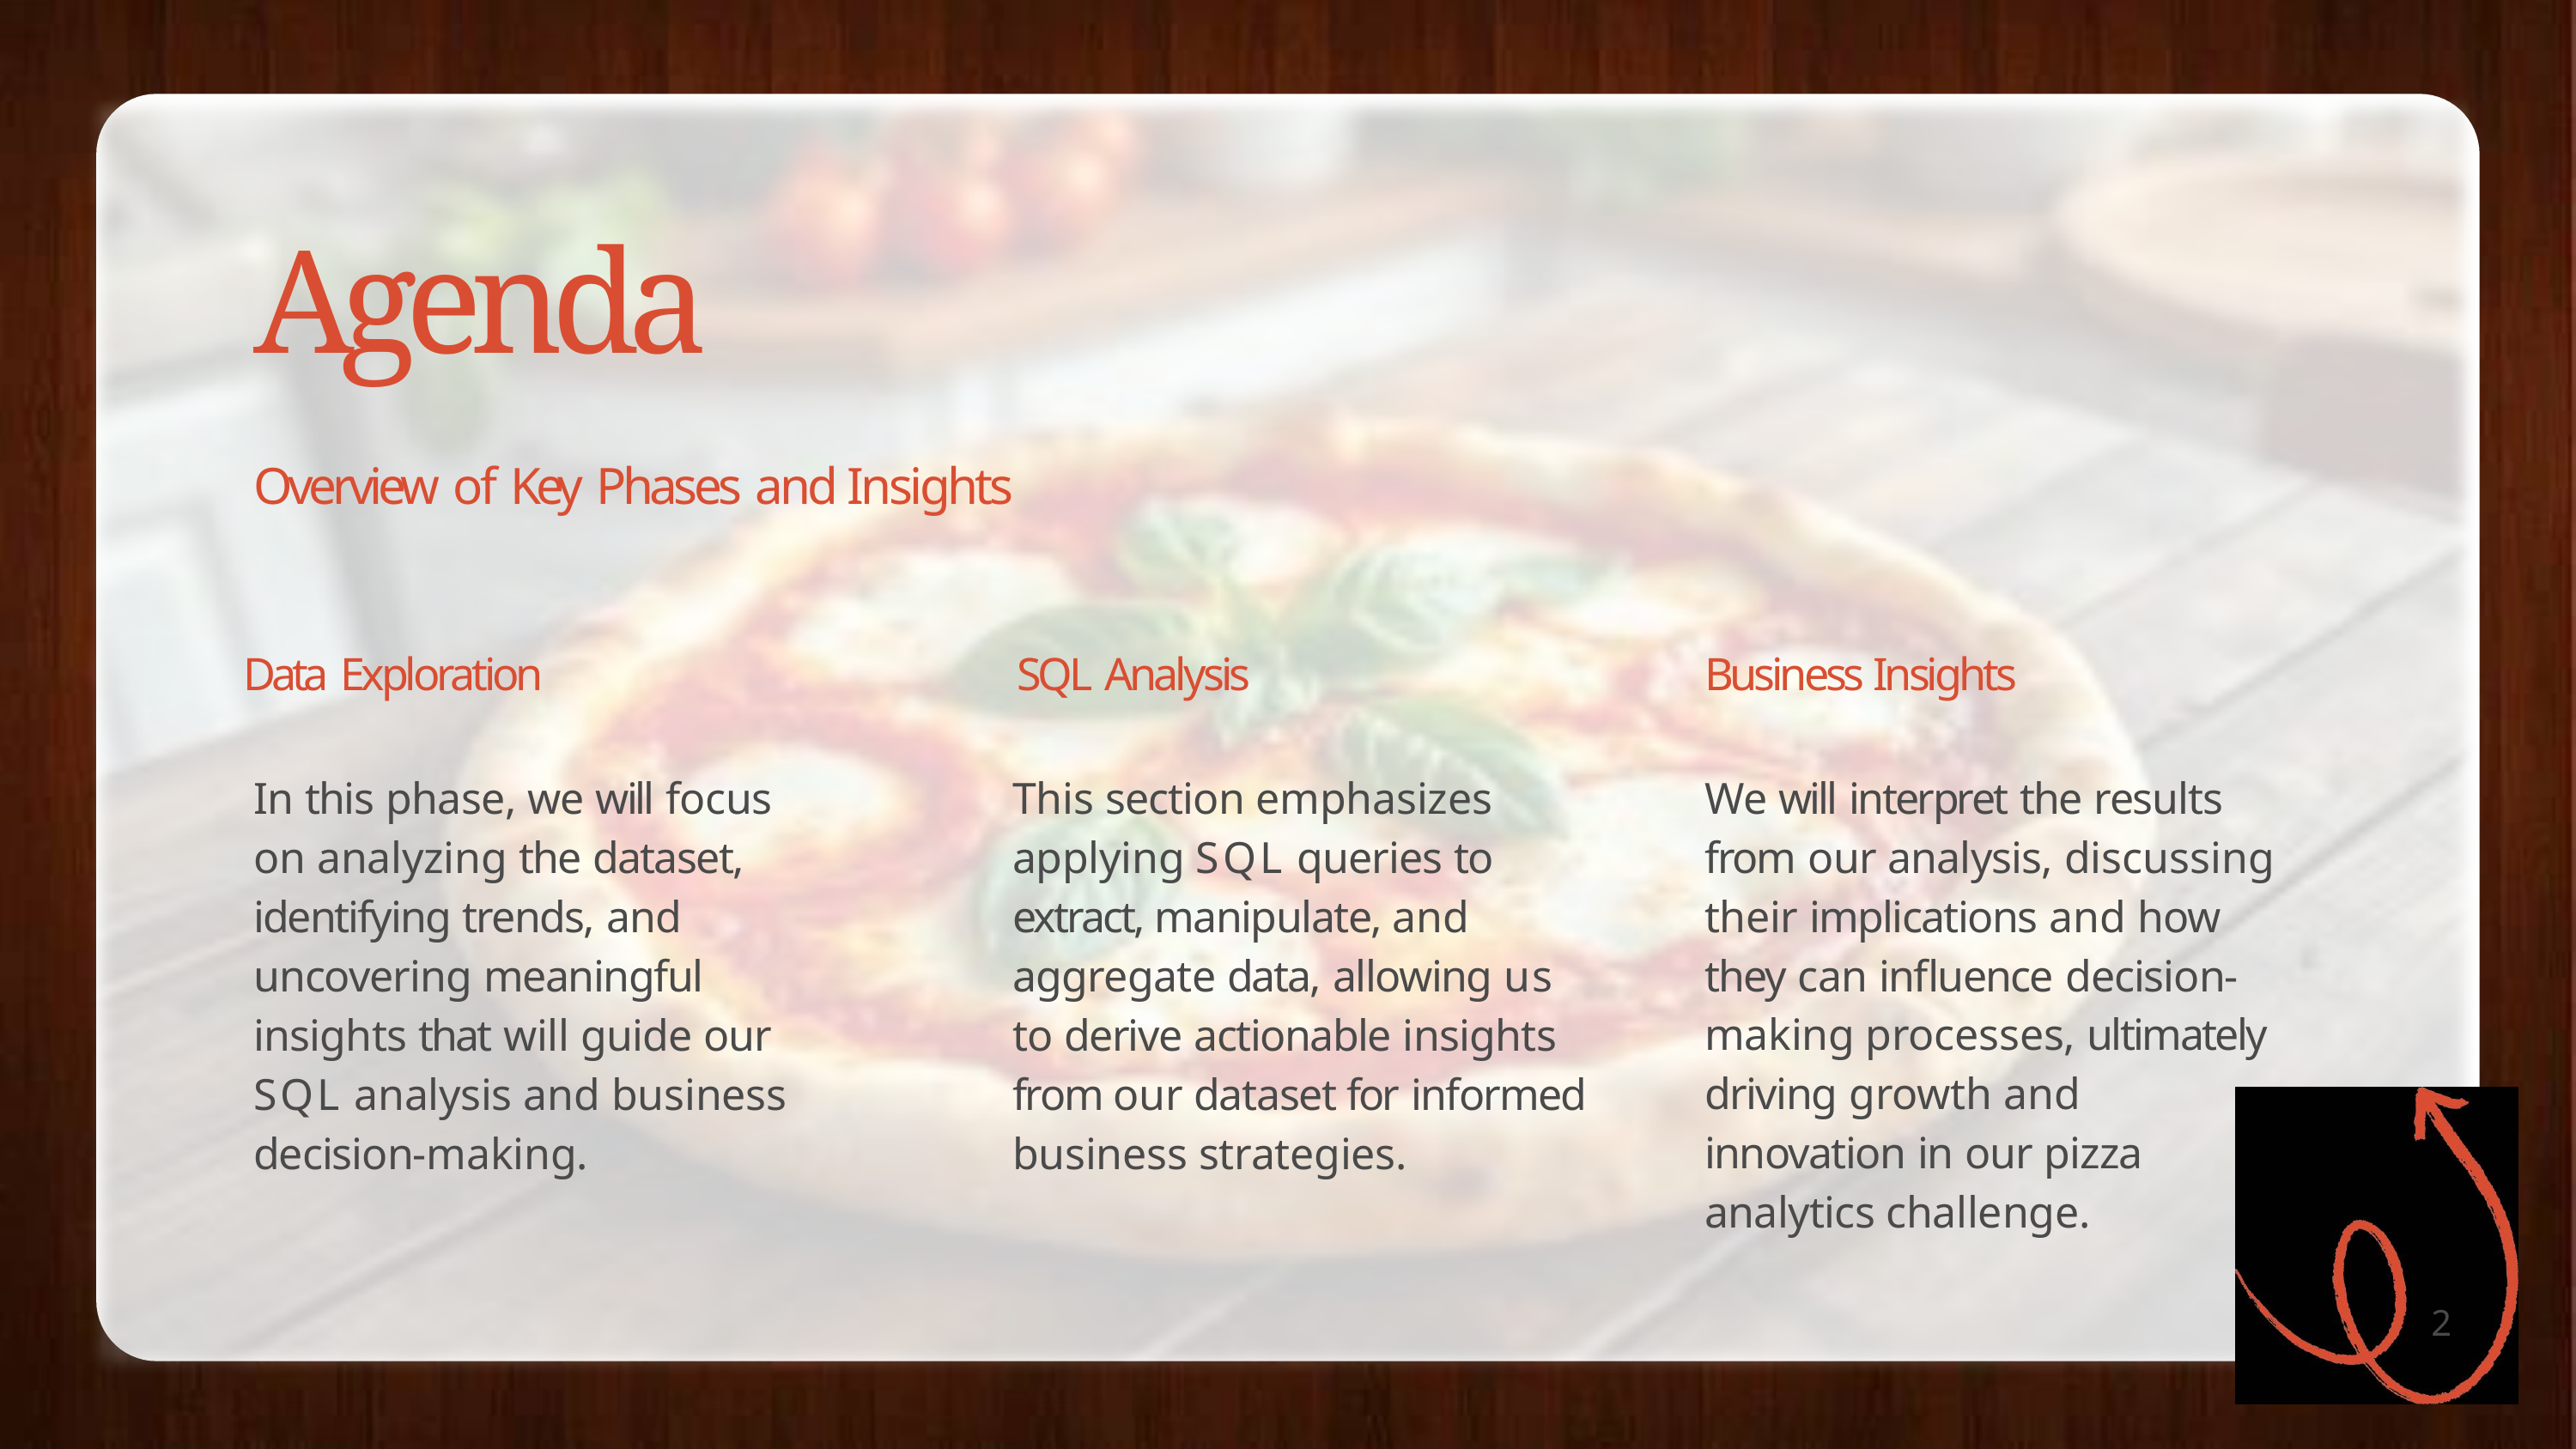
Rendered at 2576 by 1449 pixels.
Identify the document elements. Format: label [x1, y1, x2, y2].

text_box [241, 644, 2080, 702]
picture [0, 0, 2576, 1449]
